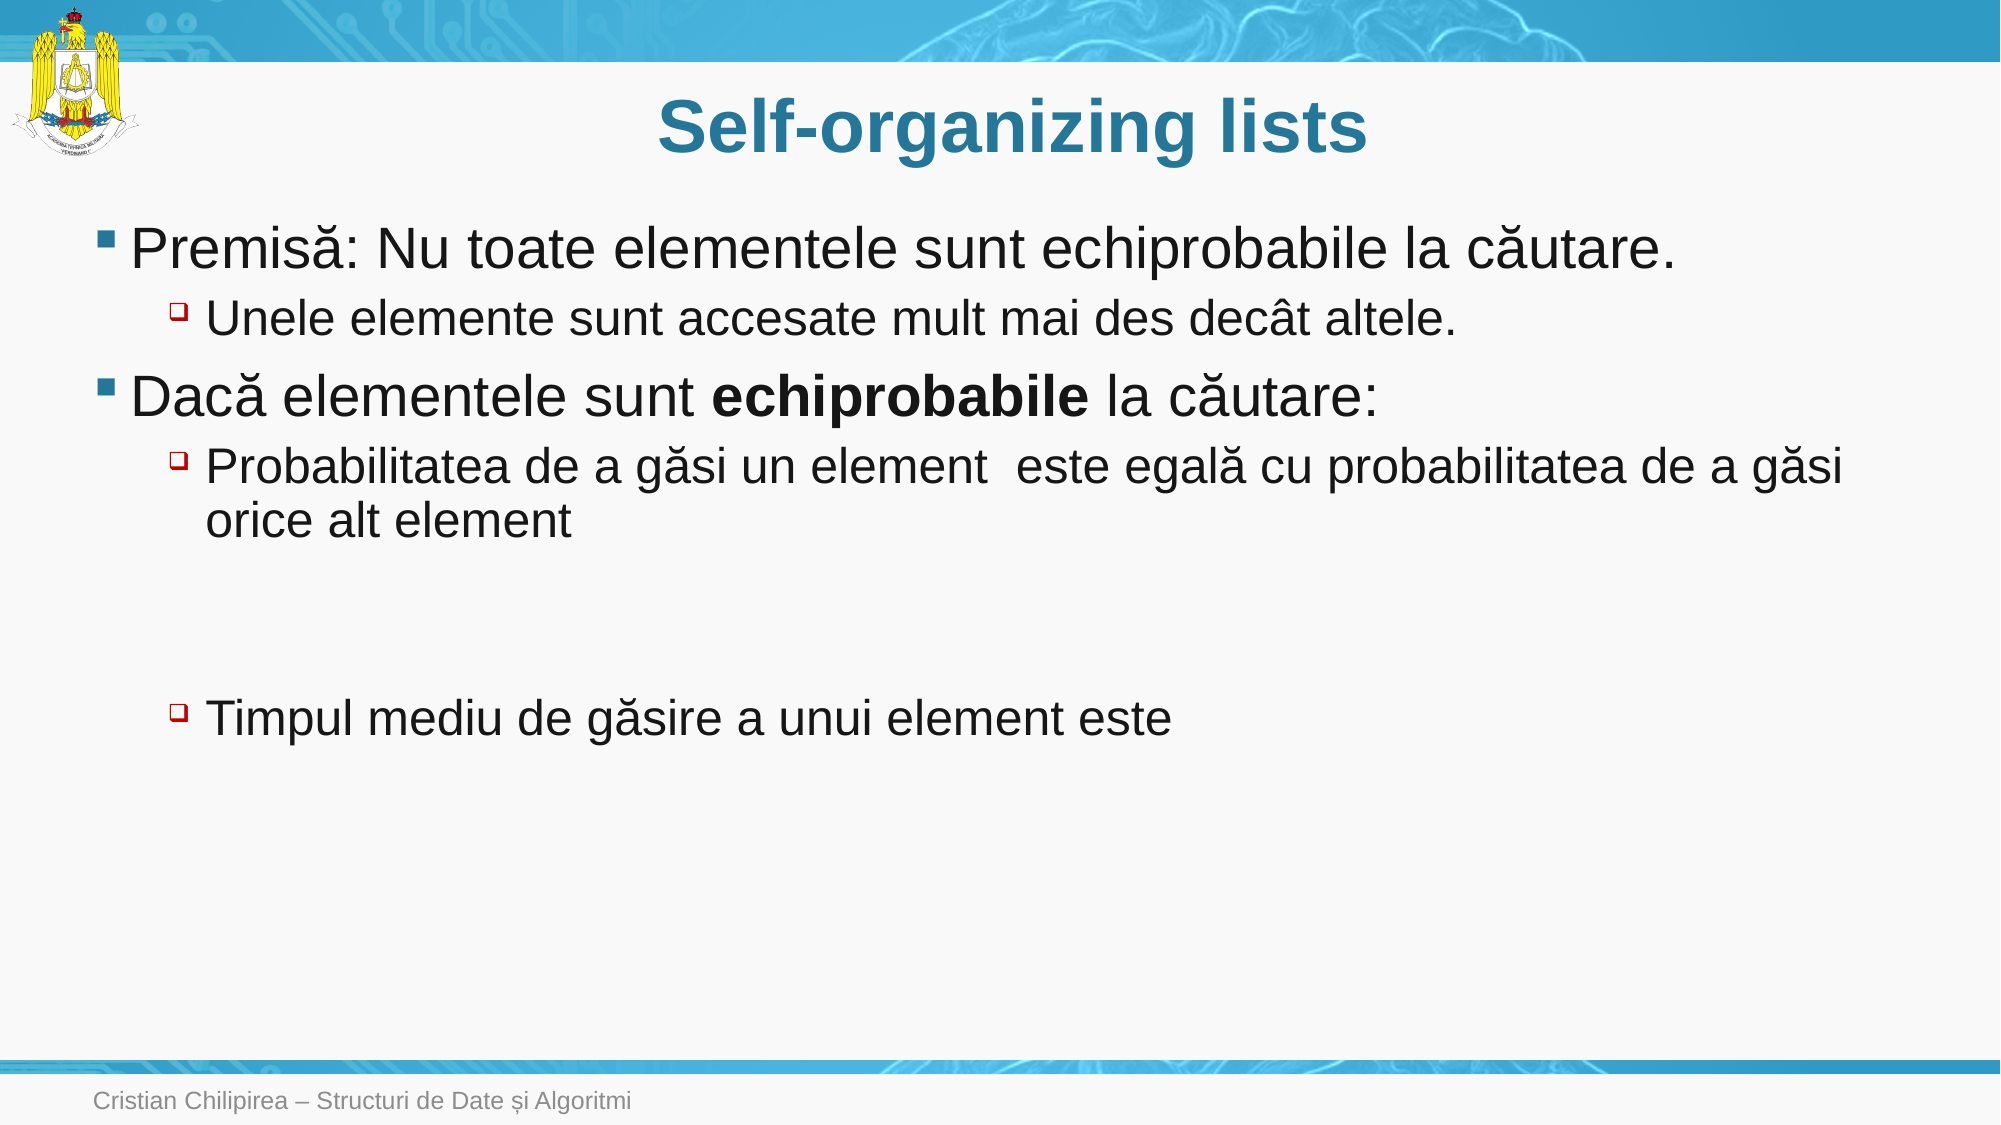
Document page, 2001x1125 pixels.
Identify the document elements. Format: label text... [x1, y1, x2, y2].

picture [0, 0, 2000, 156]
picture [0, 1060, 2000, 1074]
title Self-organizing lists [150, 76, 1876, 180]
footer Cristian Chilipirea – Structuri de Date și Algoritmi [77, 1073, 1338, 1125]
